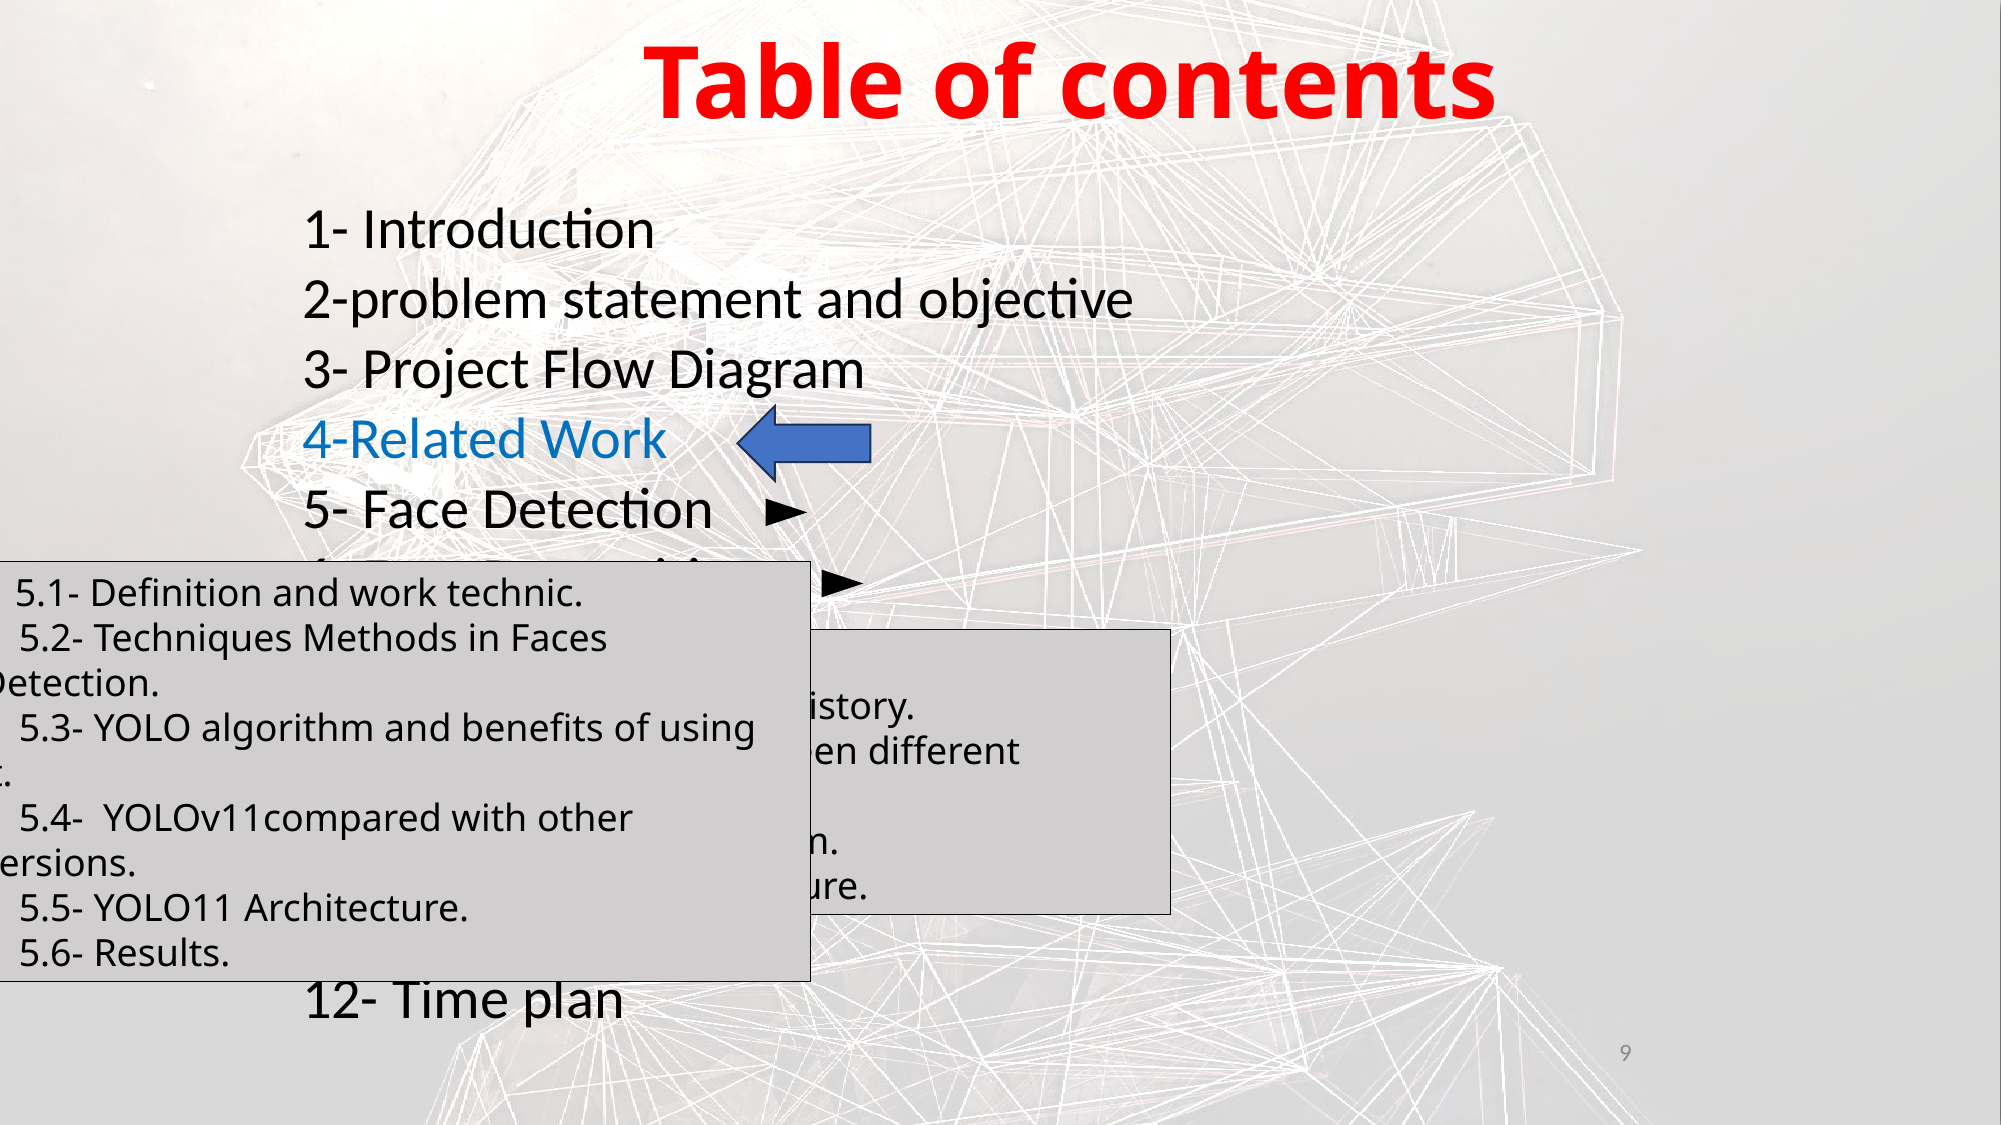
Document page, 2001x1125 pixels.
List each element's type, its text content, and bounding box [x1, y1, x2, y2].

text_box [386, 411, 626, 451]
title Table of contents [627, 3, 1522, 168]
text_box [735, 403, 872, 484]
text_box 6.1- Definition. 6.2-Face Recognition History. 6.3- Comparison between different algorithms. 6.4- FaceNet Algorithm. 6.5- FaceNet Architecture. [811, 629, 1171, 915]
text_box 5.1- Definition and work technic. 5.2- Techniques Methods in Faces Detection. 5.3- YOLO algorithm and benefits of using it. 5.4- YOLOv11compared with other versions. 5.5- YOLO11 Architecture. 5.6- Results. [0, 561, 811, 982]
text_box [765, 498, 808, 527]
text_box 1- Introduction 2-problem statement and objective 3- Project Flow Diagram 4-Related Work 5- Face Detection 6- Face Recognition 7- Database 8- Applications 9- Conclusion 10- References 11-Future Work 12- Time plan [286, 278, 1960, 1013]
slide_number 9 [1512, 1013, 1647, 1103]
